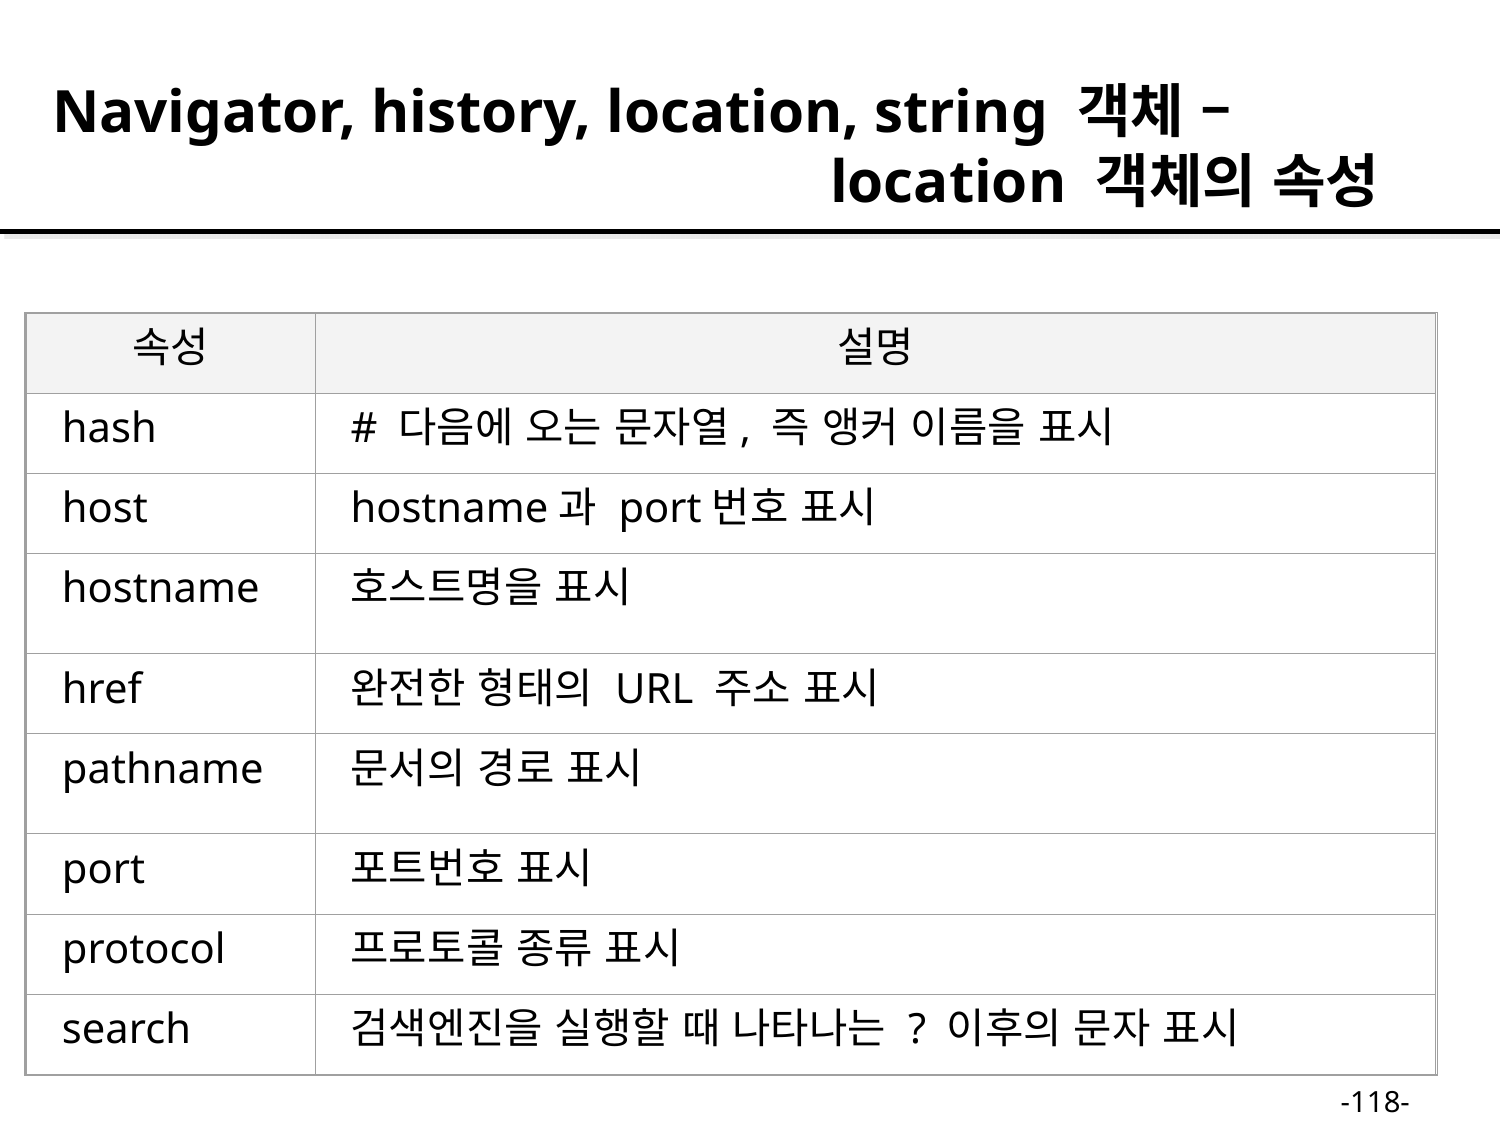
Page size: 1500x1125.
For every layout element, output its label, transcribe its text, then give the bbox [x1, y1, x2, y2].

text_box Navigator, history, location, string 객체 – location 객체의 속성 [37, 66, 1500, 221]
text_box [24, 312, 1438, 1075]
slide_number -118- [1074, 1075, 1425, 1125]
